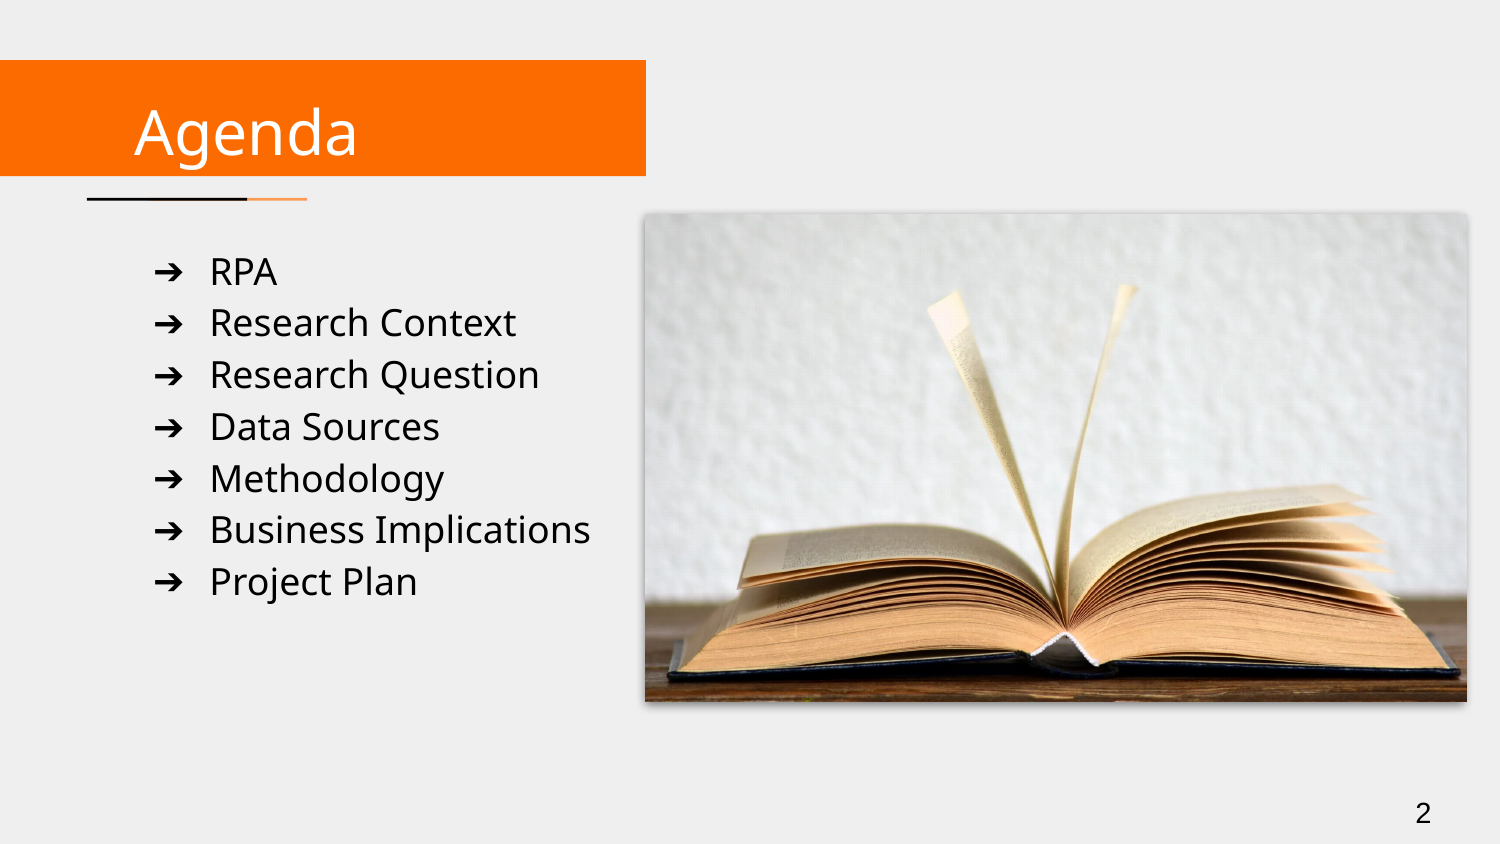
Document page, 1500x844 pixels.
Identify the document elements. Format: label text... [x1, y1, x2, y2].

text_box [0, 60, 646, 177]
slide_number ‹#› [1400, 779, 1491, 844]
list RPA Research Context Research Question Data Sources Methodology Business Implications Project Plan [119, 226, 638, 597]
picture [645, 214, 1468, 703]
title Agenda [119, 77, 1400, 194]
